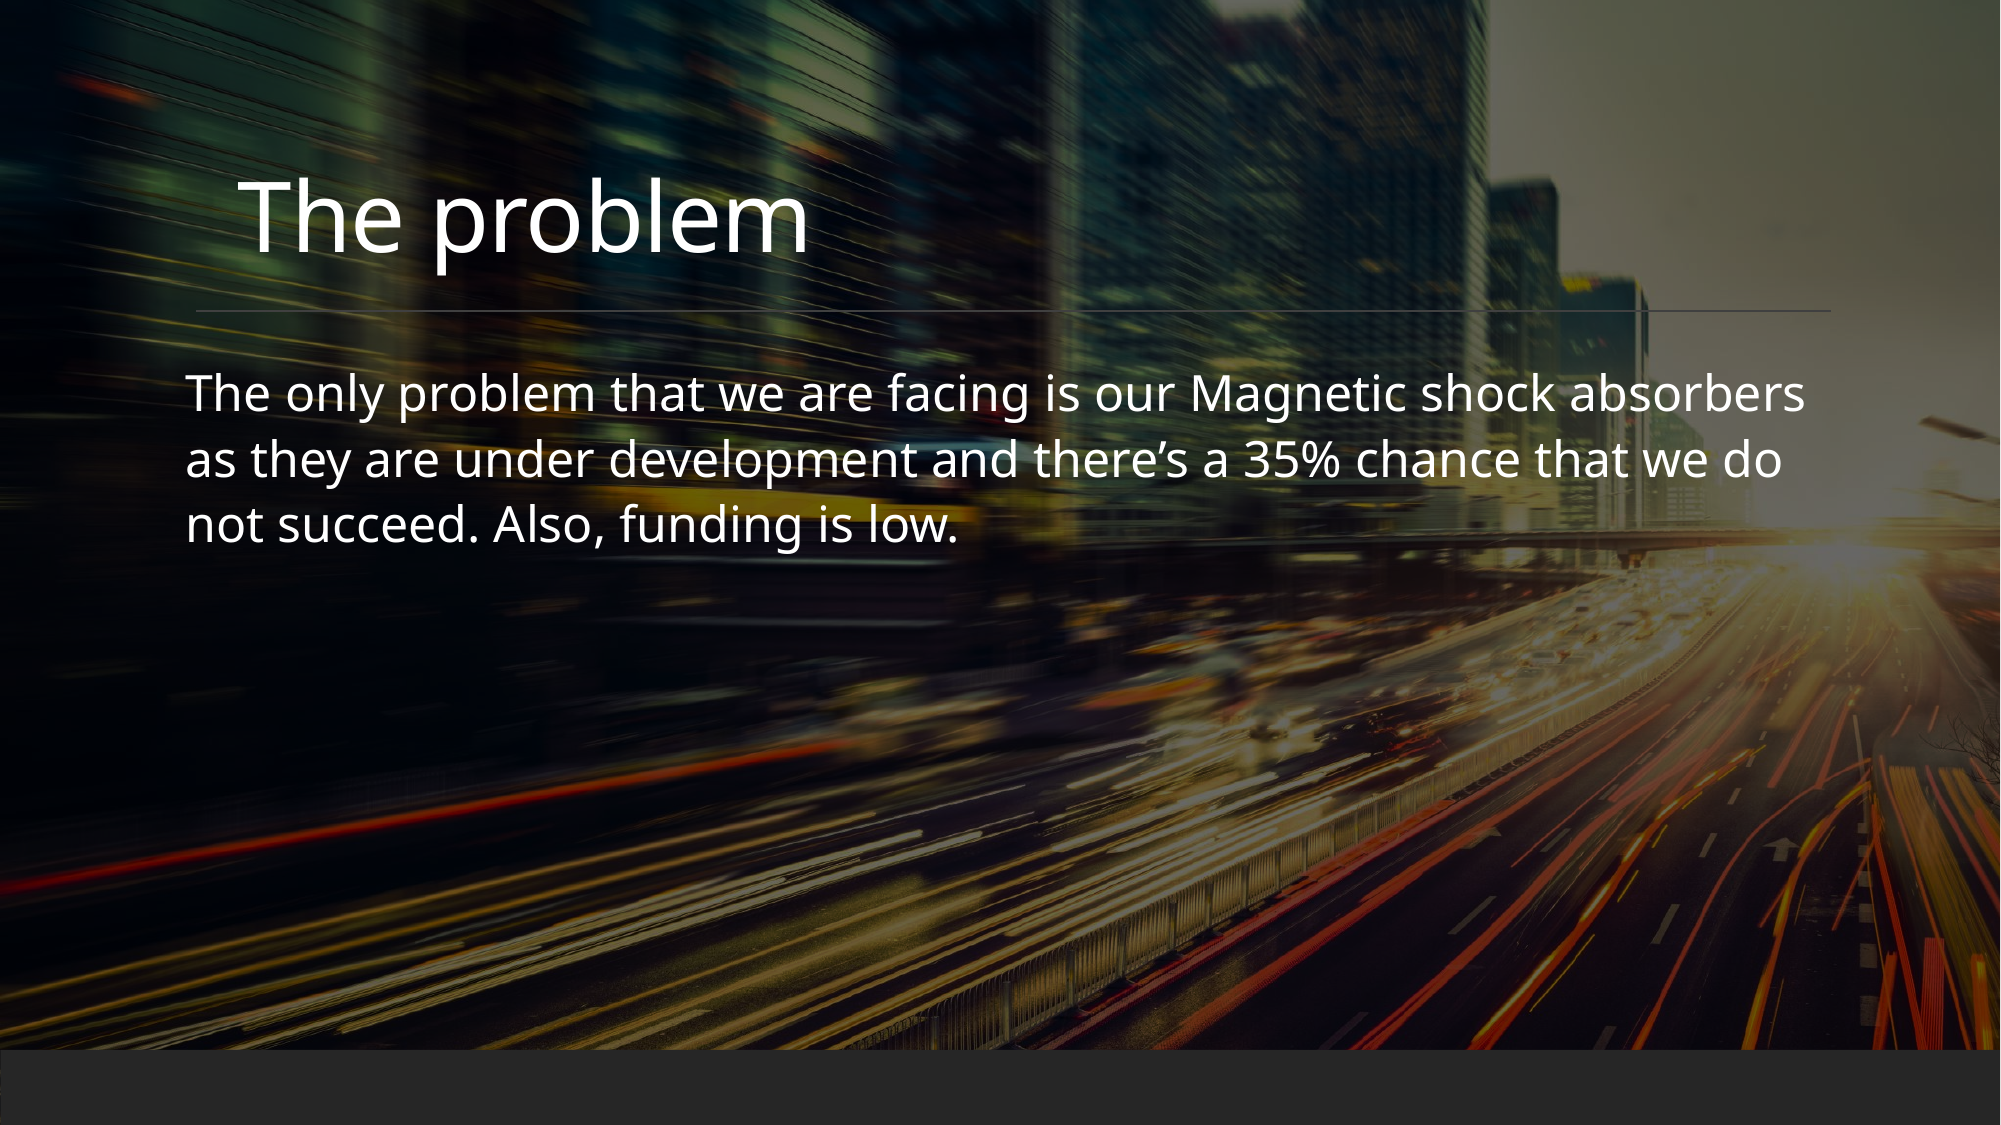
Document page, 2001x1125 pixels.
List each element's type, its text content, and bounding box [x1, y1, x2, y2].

list The only problem that we are facing is our Magnetic shock absorbers as they are under development and there’s a 35% chance that we do not succeed. Also, funding is low. [185, 347, 1836, 965]
picture [0, 0, 2001, 1125]
title The problem [222, 43, 1873, 282]
